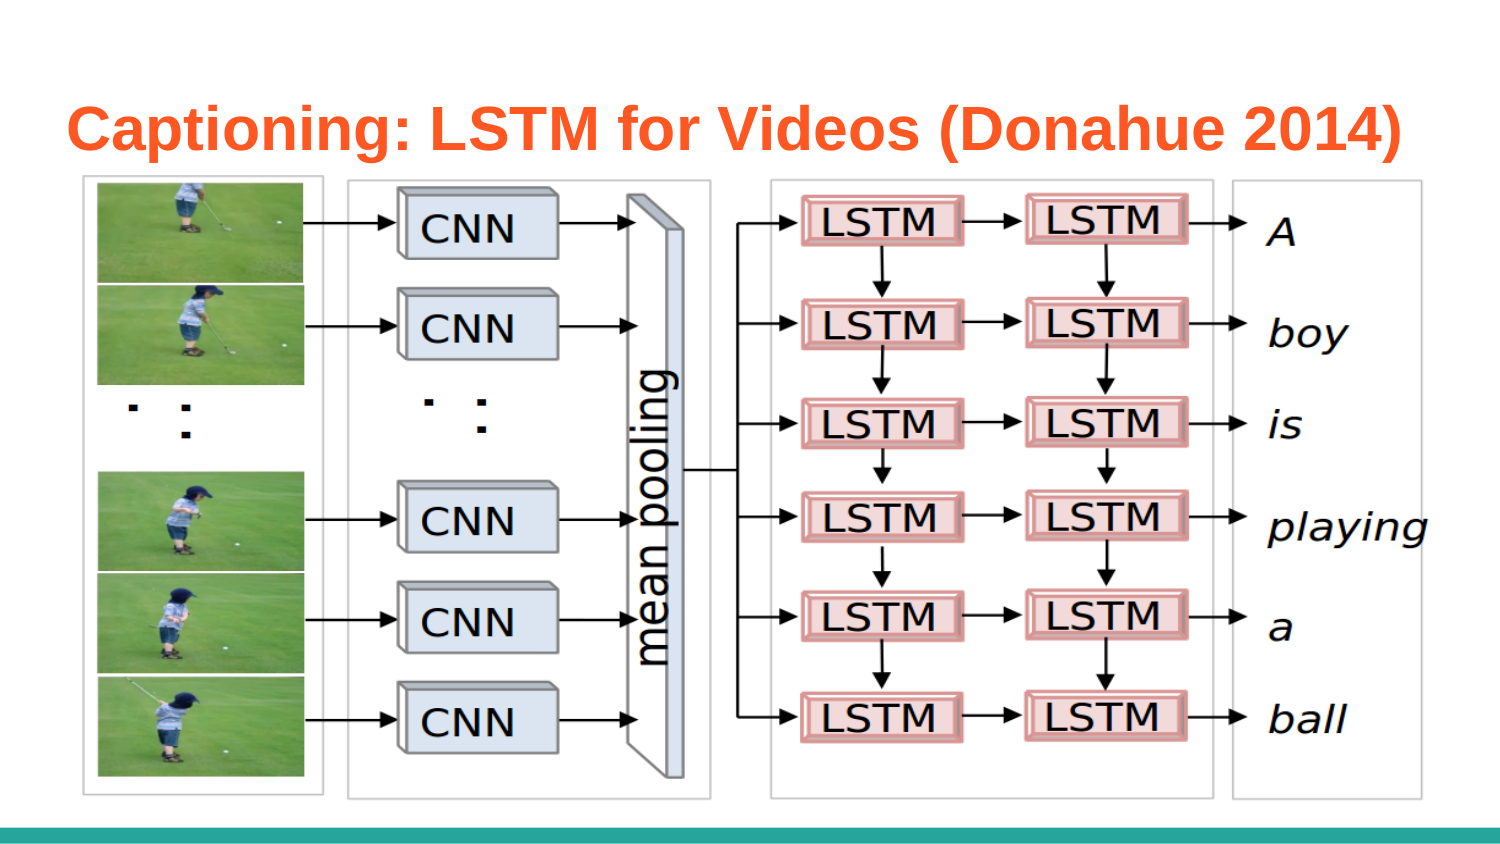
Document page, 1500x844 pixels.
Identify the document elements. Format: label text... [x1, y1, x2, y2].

title Captioning: LSTM for Videos (Donahue 2014) [51, 72, 1449, 174]
picture [74, 173, 1437, 807]
